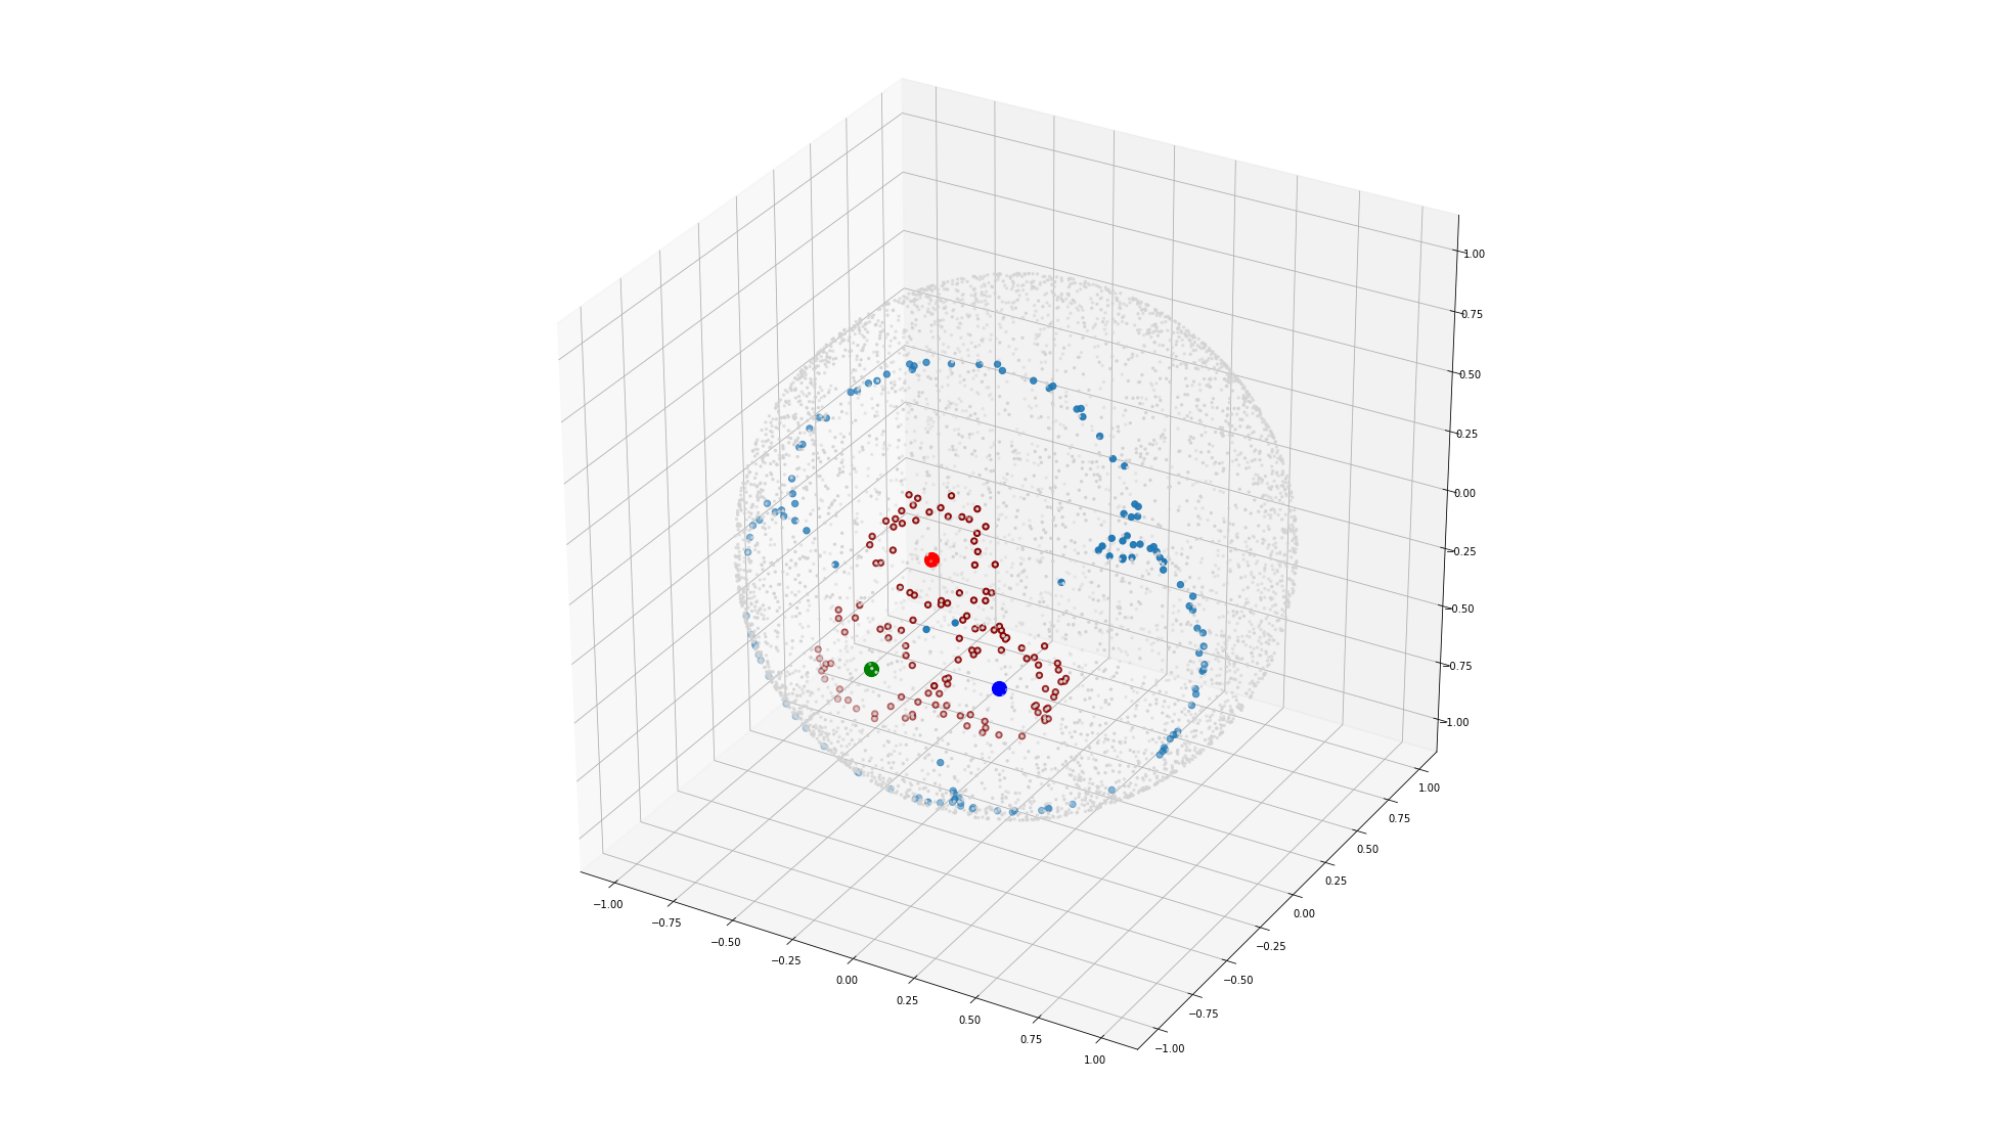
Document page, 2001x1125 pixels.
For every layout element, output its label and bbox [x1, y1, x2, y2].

picture [422, 0, 1578, 1125]
